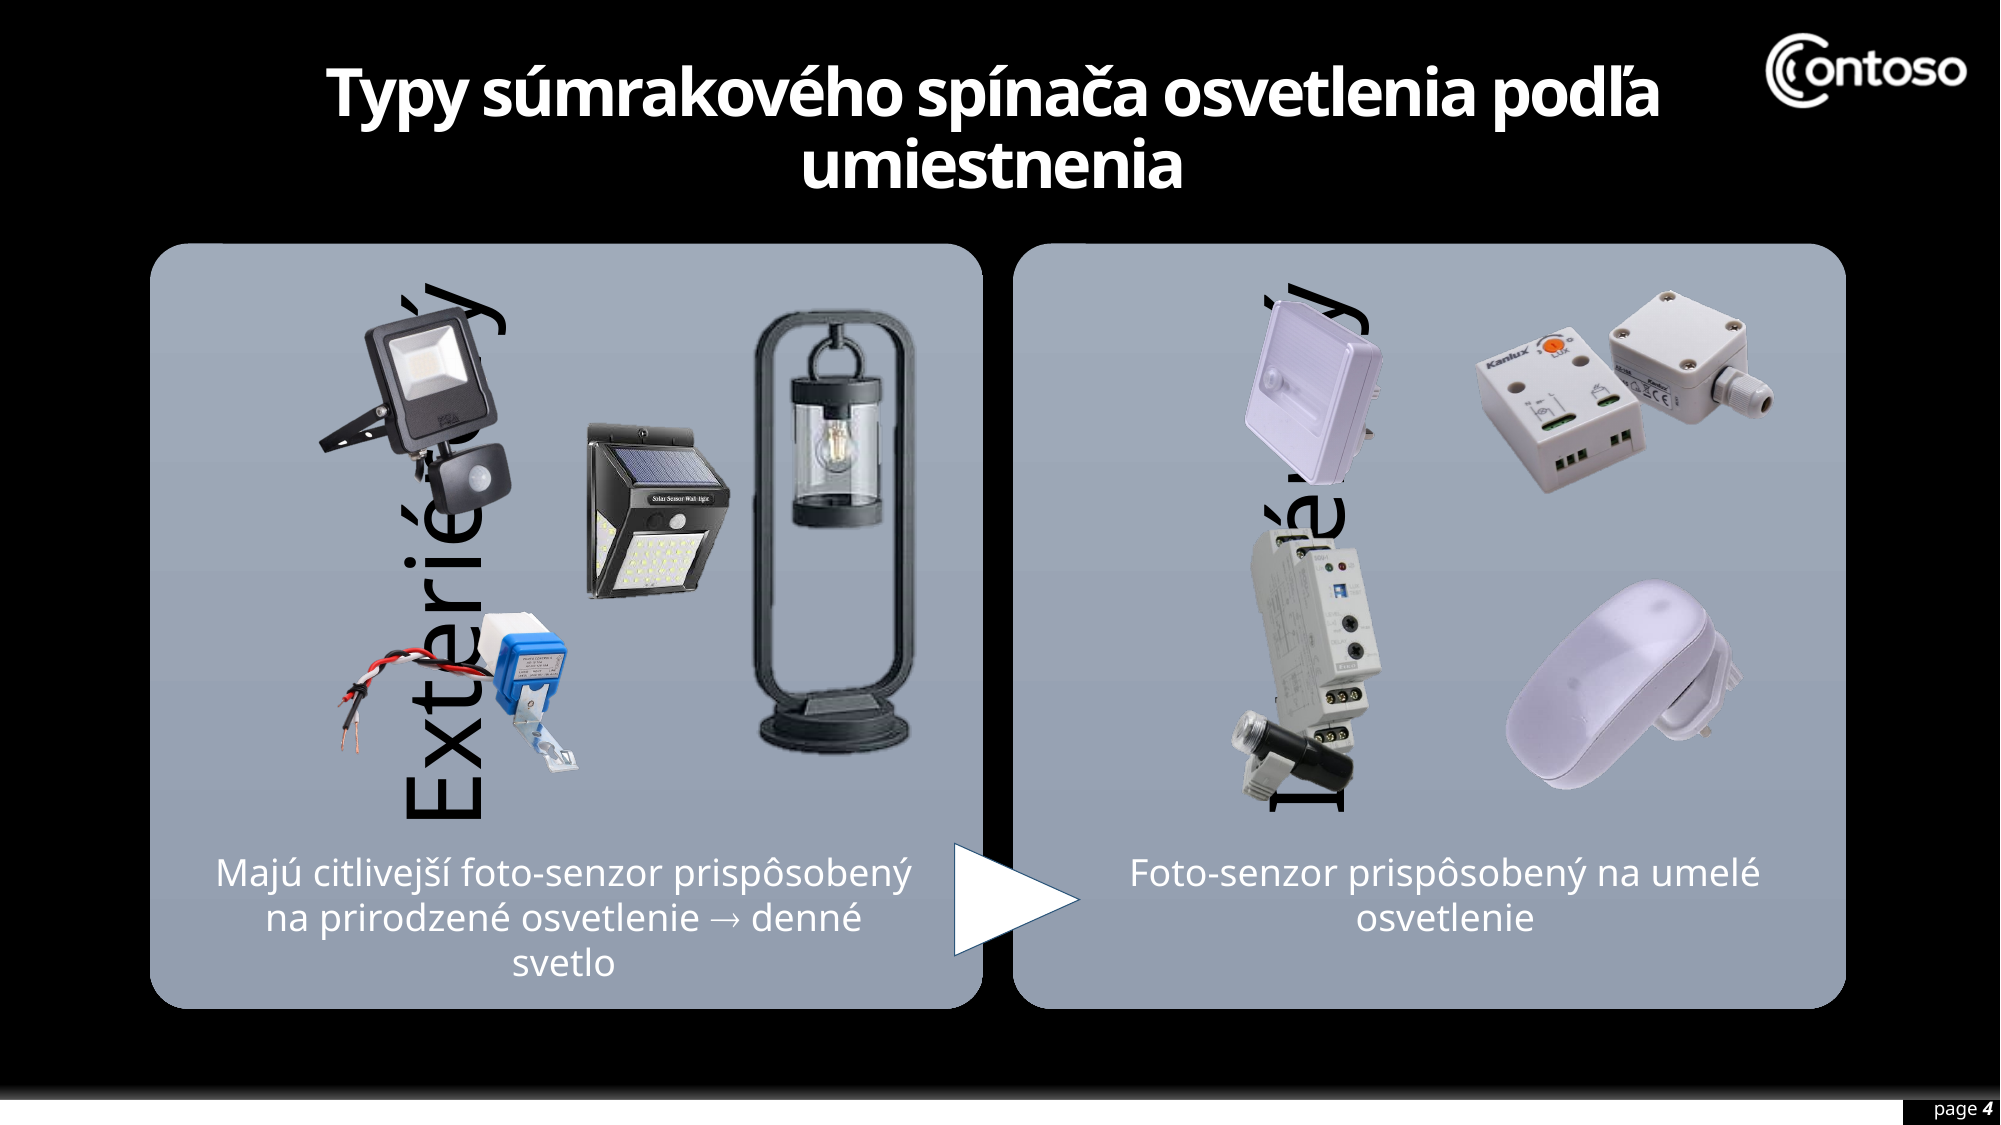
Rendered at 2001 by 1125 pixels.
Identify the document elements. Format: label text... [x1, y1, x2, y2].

picture [1471, 231, 1779, 540]
picture [1490, 552, 1744, 790]
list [149, 243, 1847, 1009]
slide_number page 4 [1903, 1096, 1994, 1123]
picture [1758, 26, 1974, 110]
title Typy súmrakového spínača osvetlenia podľa umiestnenia [150, 95, 1838, 166]
picture [1218, 285, 1383, 486]
picture [301, 276, 1101, 844]
picture [1213, 521, 1388, 801]
